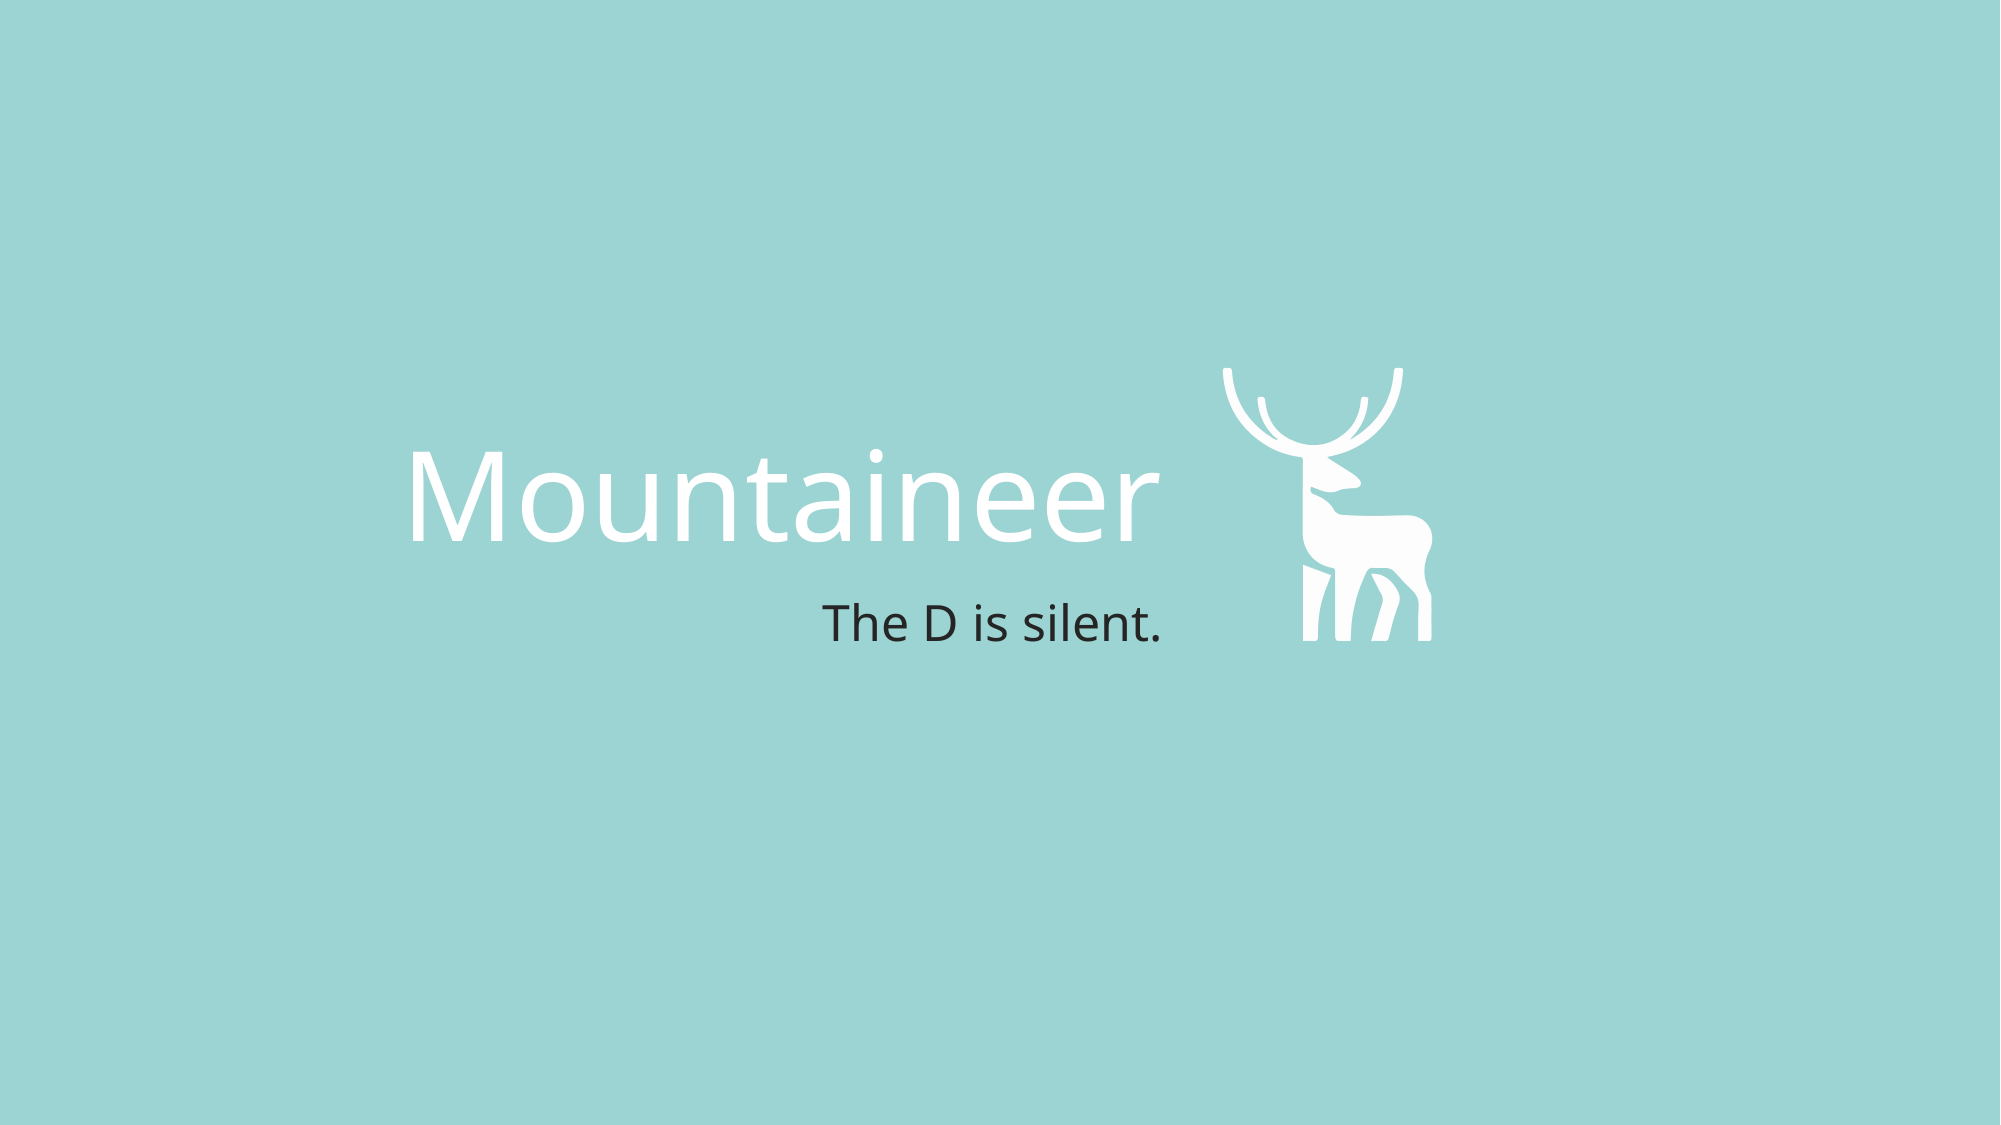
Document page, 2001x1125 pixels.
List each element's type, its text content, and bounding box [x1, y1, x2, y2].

picture [1193, 357, 1483, 647]
subtitle The D is silent. [167, 590, 1179, 863]
title Mountaineer [167, 184, 1179, 576]
